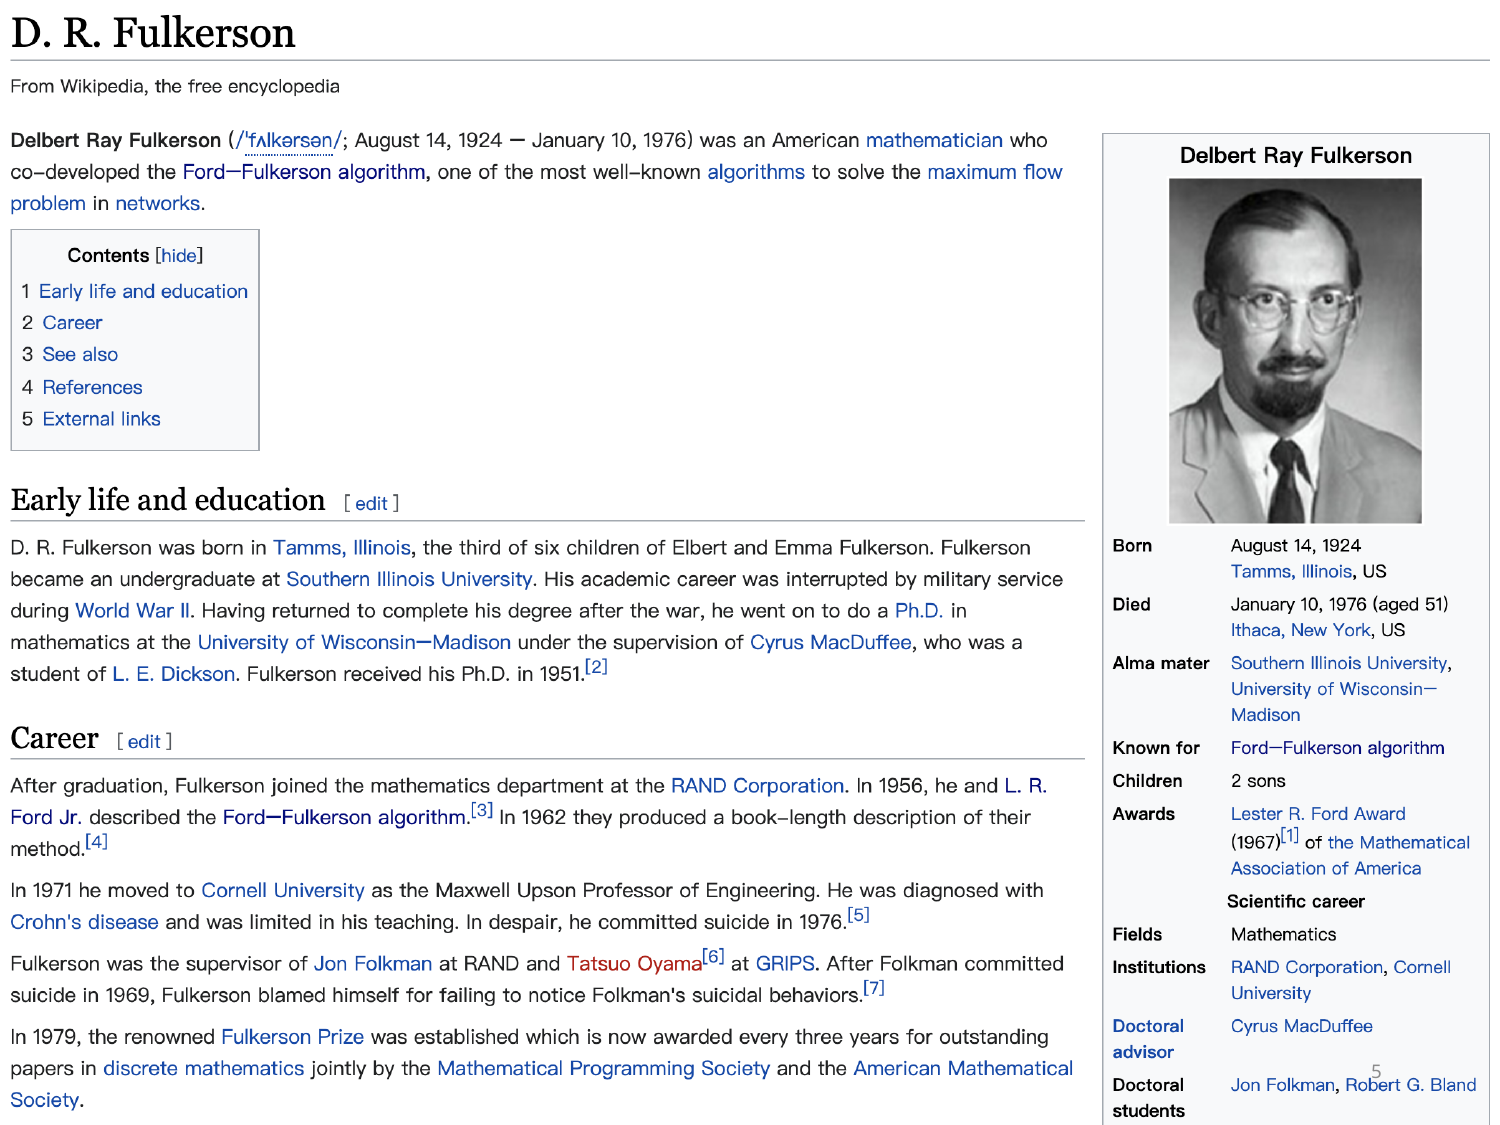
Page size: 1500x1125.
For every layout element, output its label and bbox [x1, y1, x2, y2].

list [0, 0, 1500, 1125]
